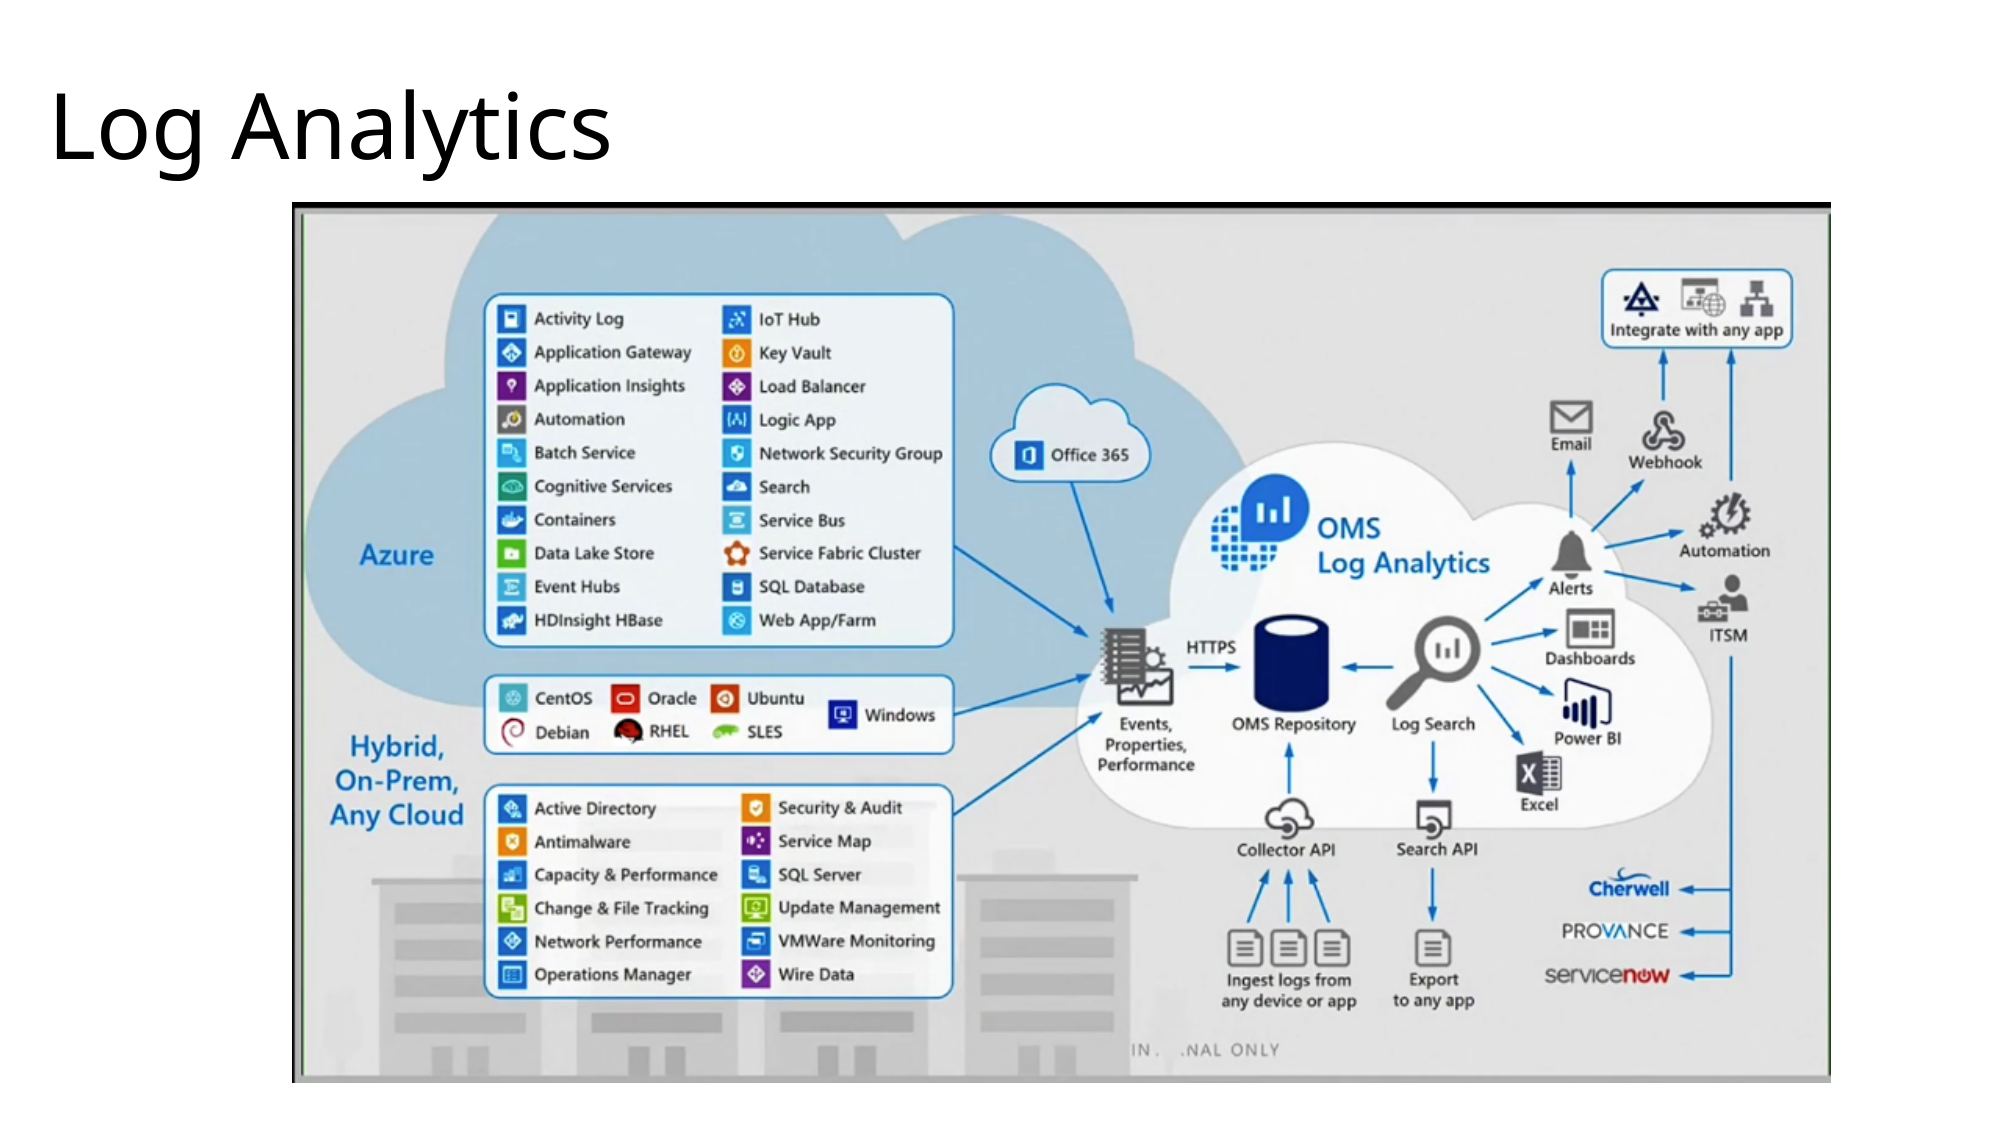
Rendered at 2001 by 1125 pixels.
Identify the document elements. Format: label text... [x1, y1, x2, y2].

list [292, 201, 1831, 1083]
title Log Analytics [33, 57, 1966, 203]
